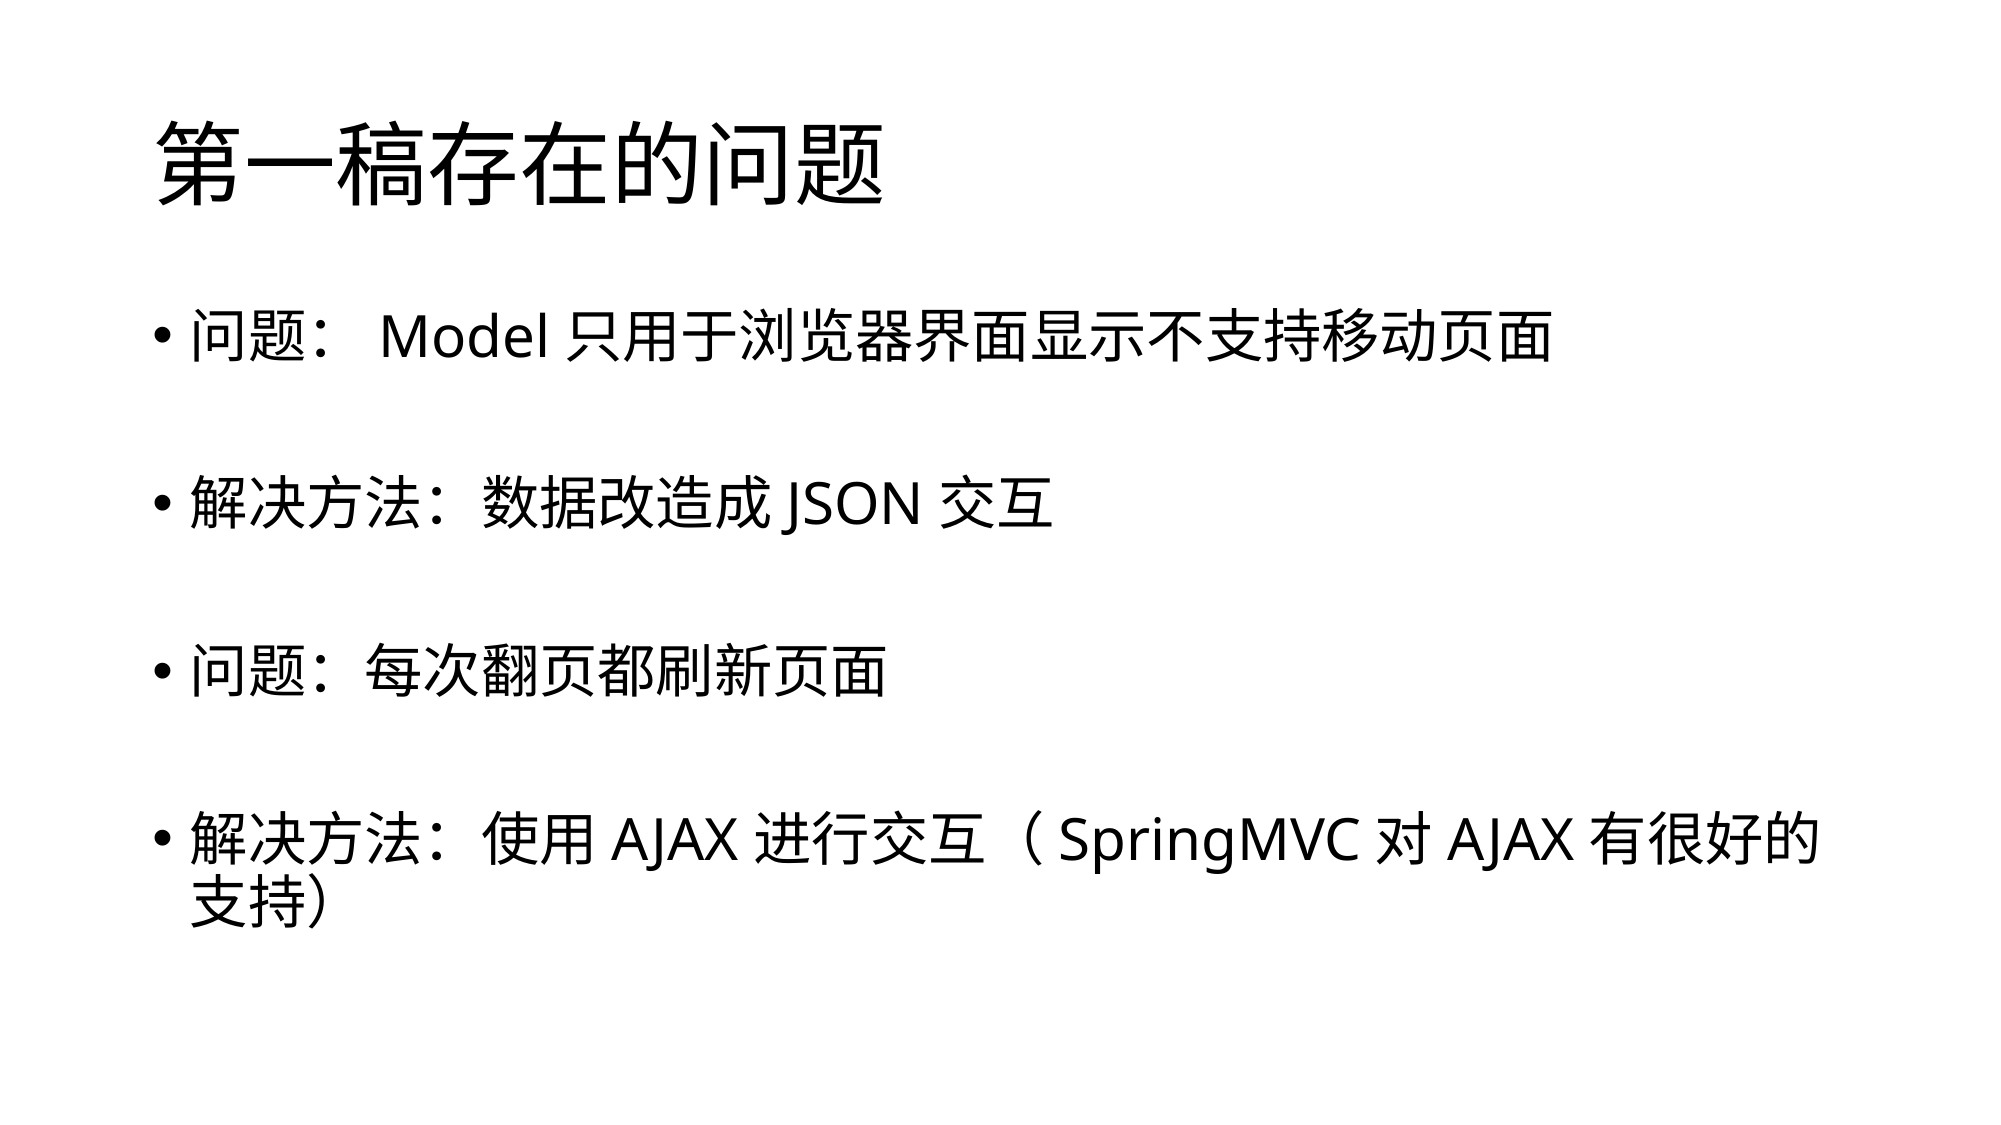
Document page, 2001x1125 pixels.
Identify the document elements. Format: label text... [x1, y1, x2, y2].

title 第一稿存在的问题 [137, 59, 1863, 278]
list 问题：Model只用于浏览器界面显示不支持移动页面 解决方法：数据改造成JSON交互 问题：每次翻页都刷新页面 解决方法：使用AJAX进行交互（SpringMVC对AJAX有很好的支持） [137, 299, 1863, 1014]
